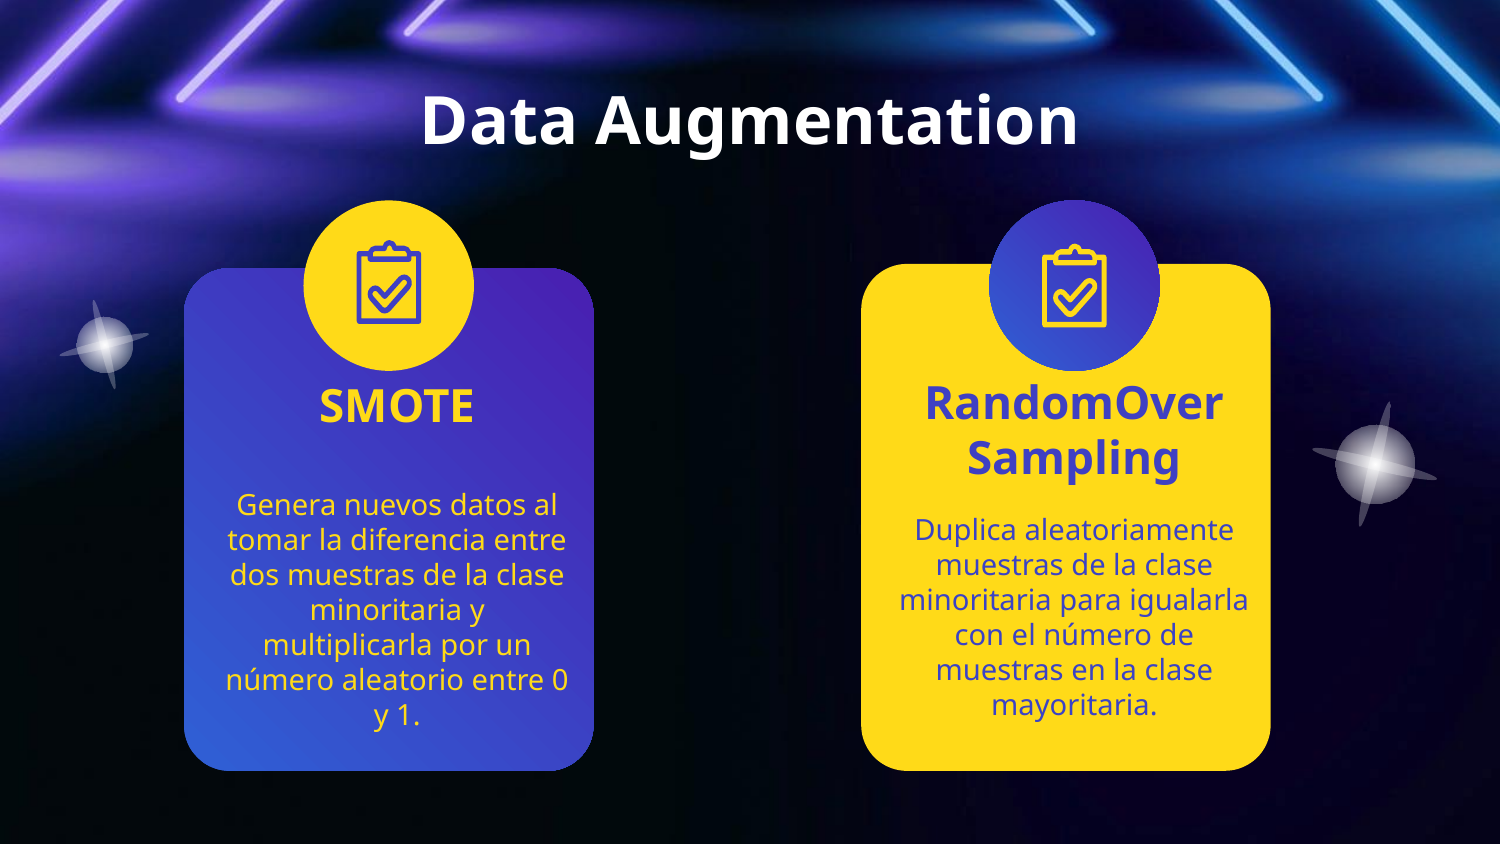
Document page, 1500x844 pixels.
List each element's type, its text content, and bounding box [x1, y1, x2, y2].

title Data Augmentation [118, 87, 1382, 148]
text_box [860, 200, 1271, 772]
picture [0, 0, 1500, 844]
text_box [1311, 400, 1438, 528]
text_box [183, 200, 594, 772]
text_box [58, 299, 150, 390]
